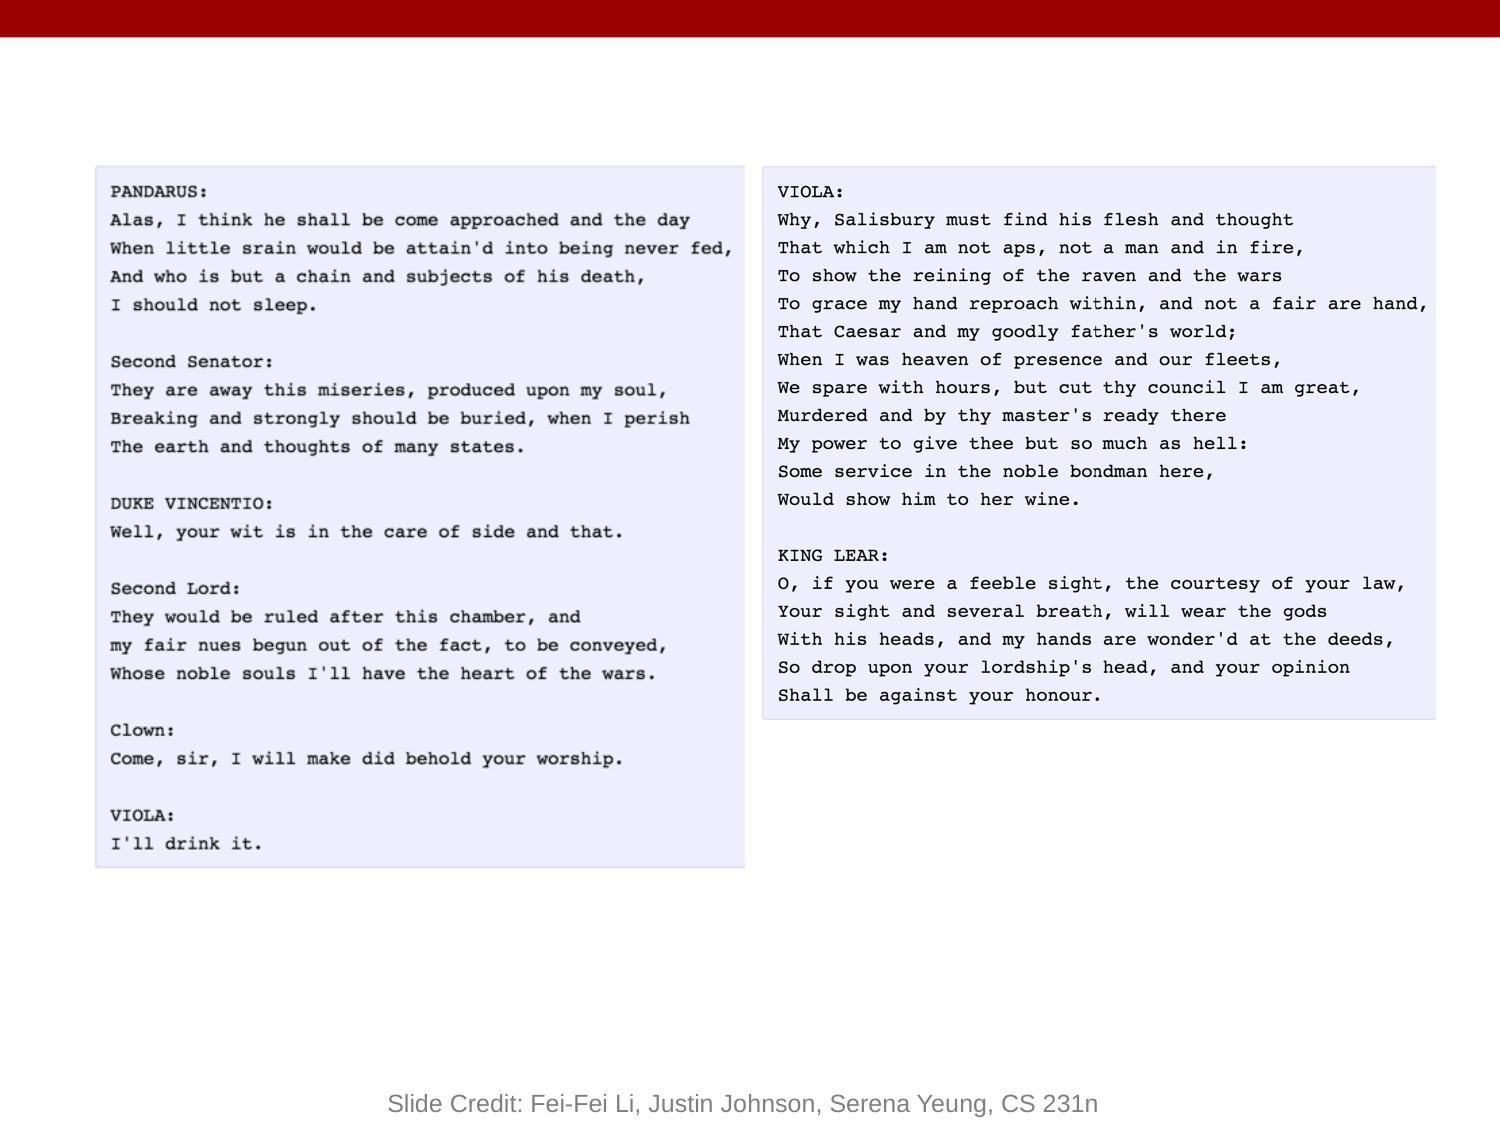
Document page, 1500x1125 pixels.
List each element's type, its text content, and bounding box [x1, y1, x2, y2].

picture [755, 159, 1437, 725]
text_box Slide Credit: Fei-Fei Li, Justin Johnson, Serena Yeung, CS 231n [299, 1049, 1188, 1125]
picture [87, 159, 746, 878]
